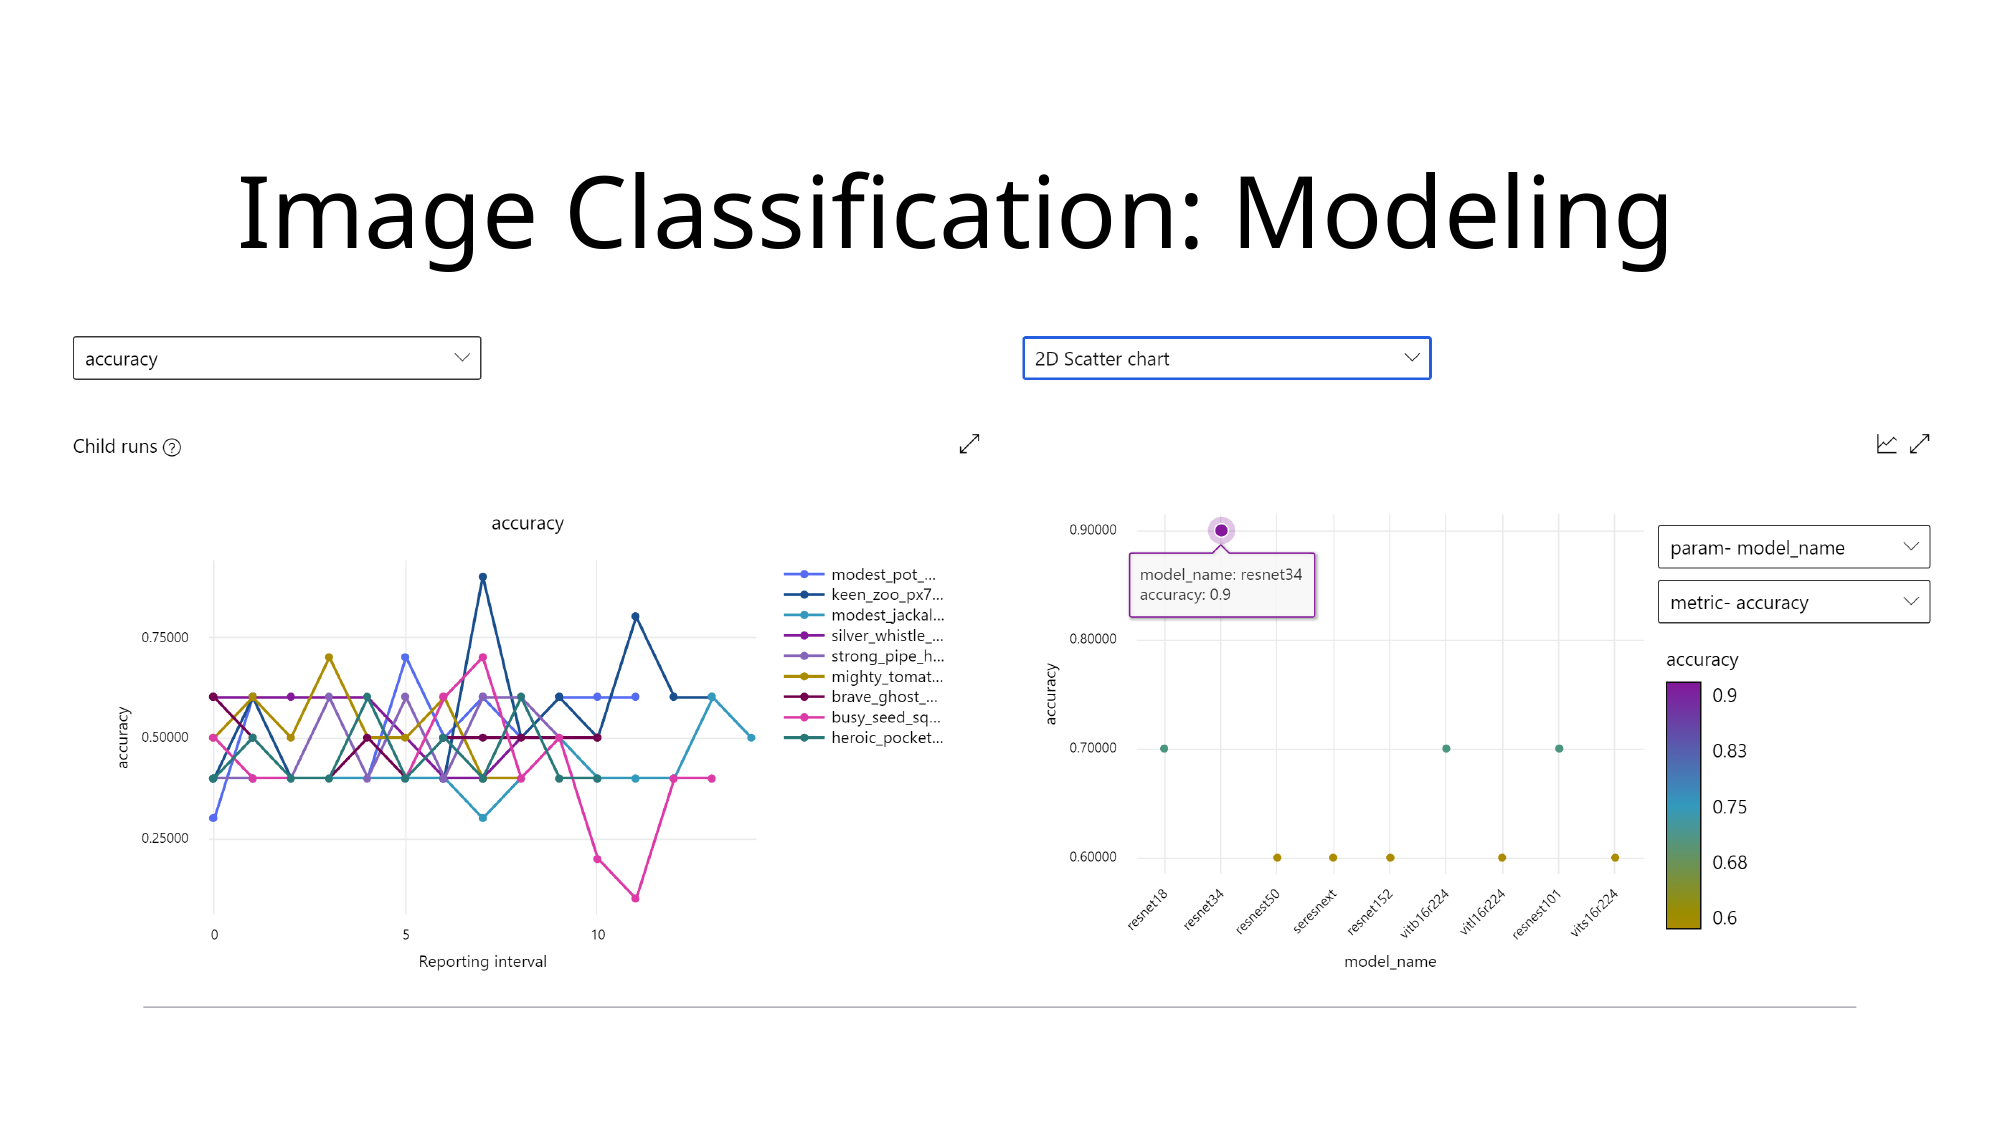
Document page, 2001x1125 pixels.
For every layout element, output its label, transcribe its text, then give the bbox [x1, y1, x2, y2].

picture [52, 305, 1934, 984]
title Image Classification: Modeling [94, 148, 1820, 278]
